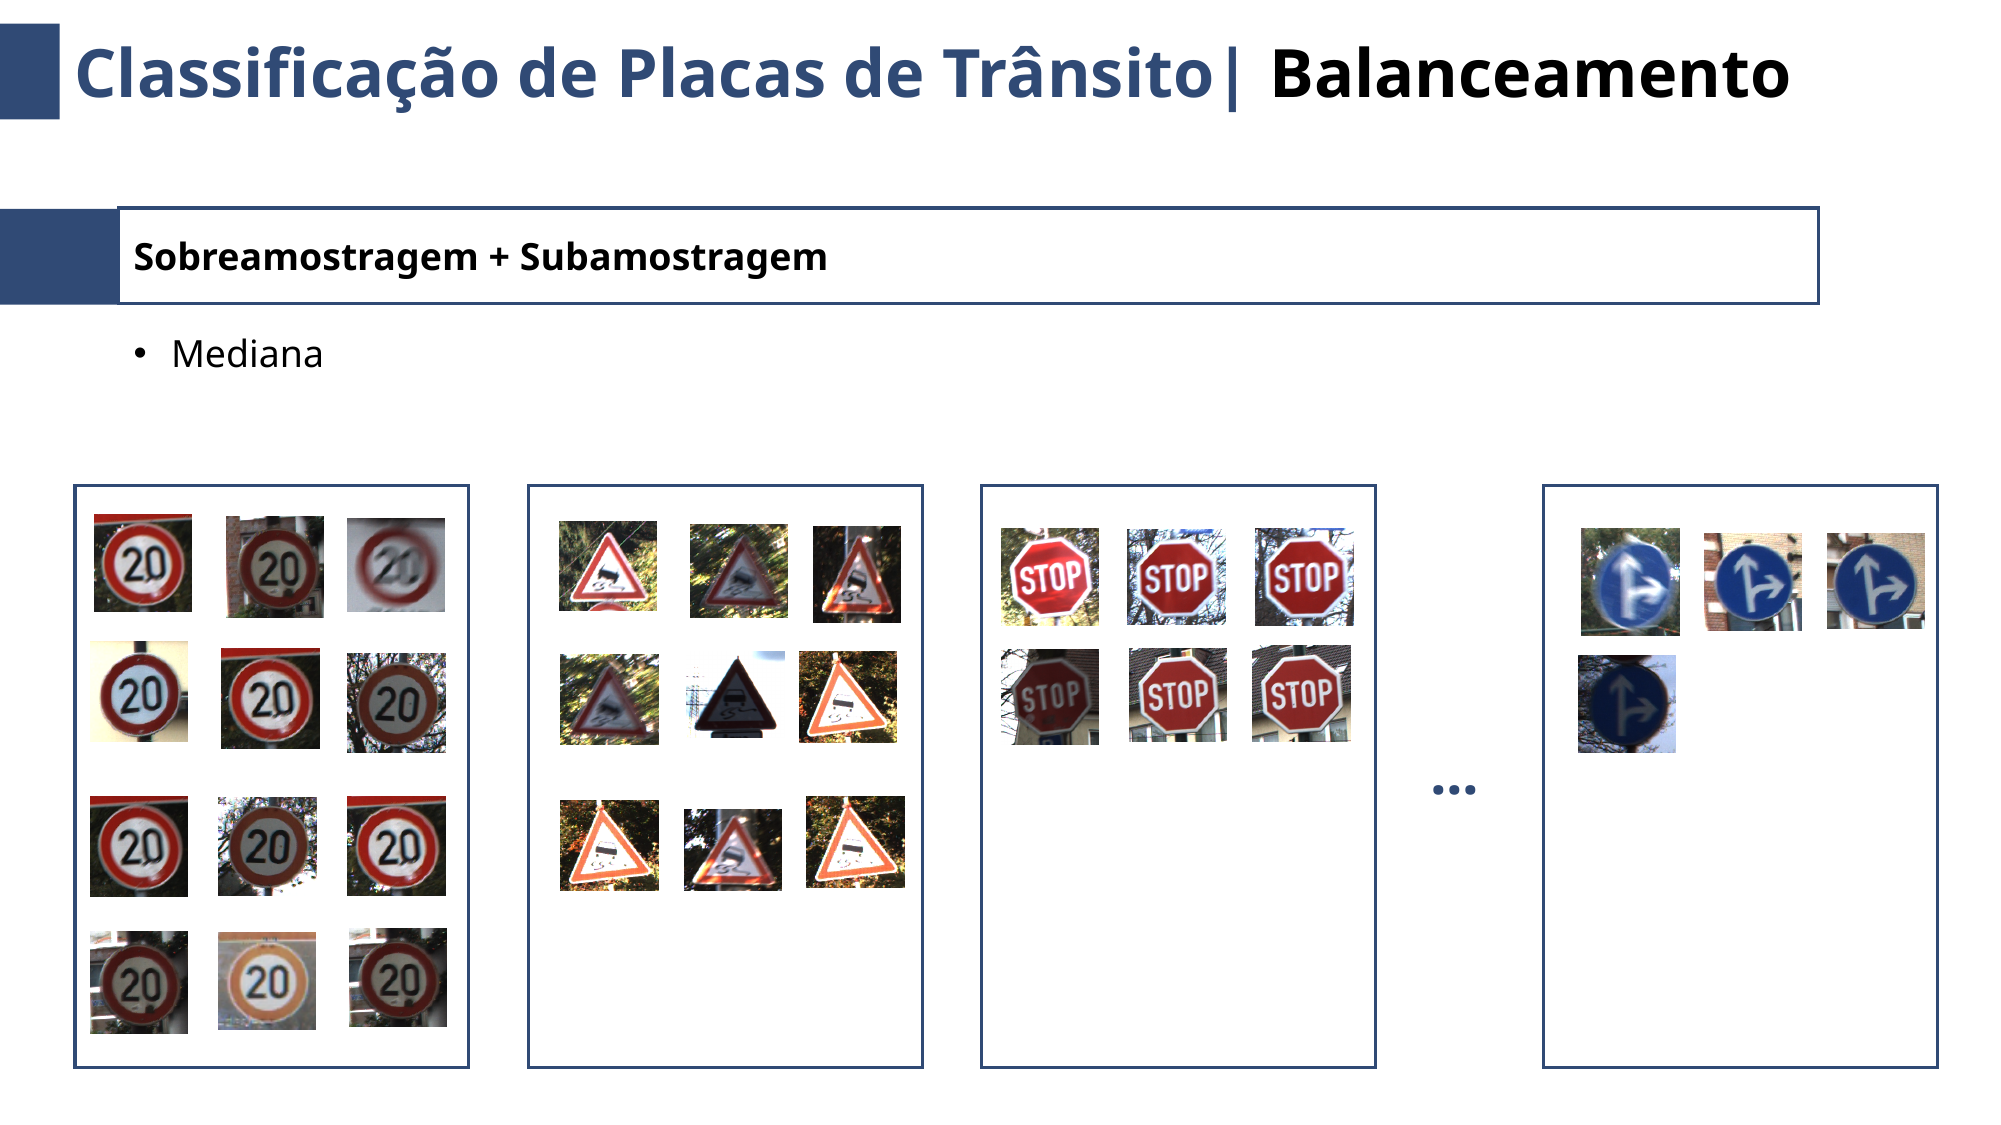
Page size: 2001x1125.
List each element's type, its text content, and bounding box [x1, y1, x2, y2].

picture [686, 651, 785, 739]
text_box [980, 484, 1377, 1069]
picture [1581, 528, 1680, 636]
text_box ... [1375, 728, 1534, 814]
text_box [527, 484, 924, 1069]
picture [1704, 532, 1803, 632]
picture [1255, 528, 1354, 627]
text_box [0, 207, 121, 306]
picture [89, 930, 189, 1035]
text_box Sobreamostragem + Subamostragem [117, 206, 1820, 305]
picture [1000, 528, 1100, 626]
picture [1000, 649, 1100, 746]
picture [1826, 532, 1926, 630]
picture [217, 932, 317, 1031]
picture [1252, 644, 1351, 743]
picture [346, 518, 446, 613]
picture [89, 795, 189, 897]
picture [558, 521, 658, 611]
text_box [0, 22, 61, 121]
picture [1577, 654, 1677, 754]
picture [813, 525, 901, 623]
picture [218, 796, 317, 896]
text_box Mediana [118, 322, 1819, 383]
picture [347, 653, 446, 754]
text_box [73, 484, 470, 1069]
picture [225, 515, 325, 618]
picture [93, 514, 193, 613]
picture [683, 808, 783, 892]
text_box [1542, 484, 1939, 1069]
text_box Classificação de Placas de Trânsito| Balanceamento [59, 23, 1969, 199]
picture [1127, 529, 1226, 626]
picture [560, 800, 659, 892]
picture [349, 928, 448, 1027]
picture [806, 795, 905, 889]
picture [560, 653, 659, 745]
picture [347, 795, 446, 896]
picture [689, 524, 789, 618]
picture [89, 640, 189, 743]
picture [798, 651, 897, 744]
picture [1128, 647, 1228, 743]
picture [221, 648, 320, 749]
